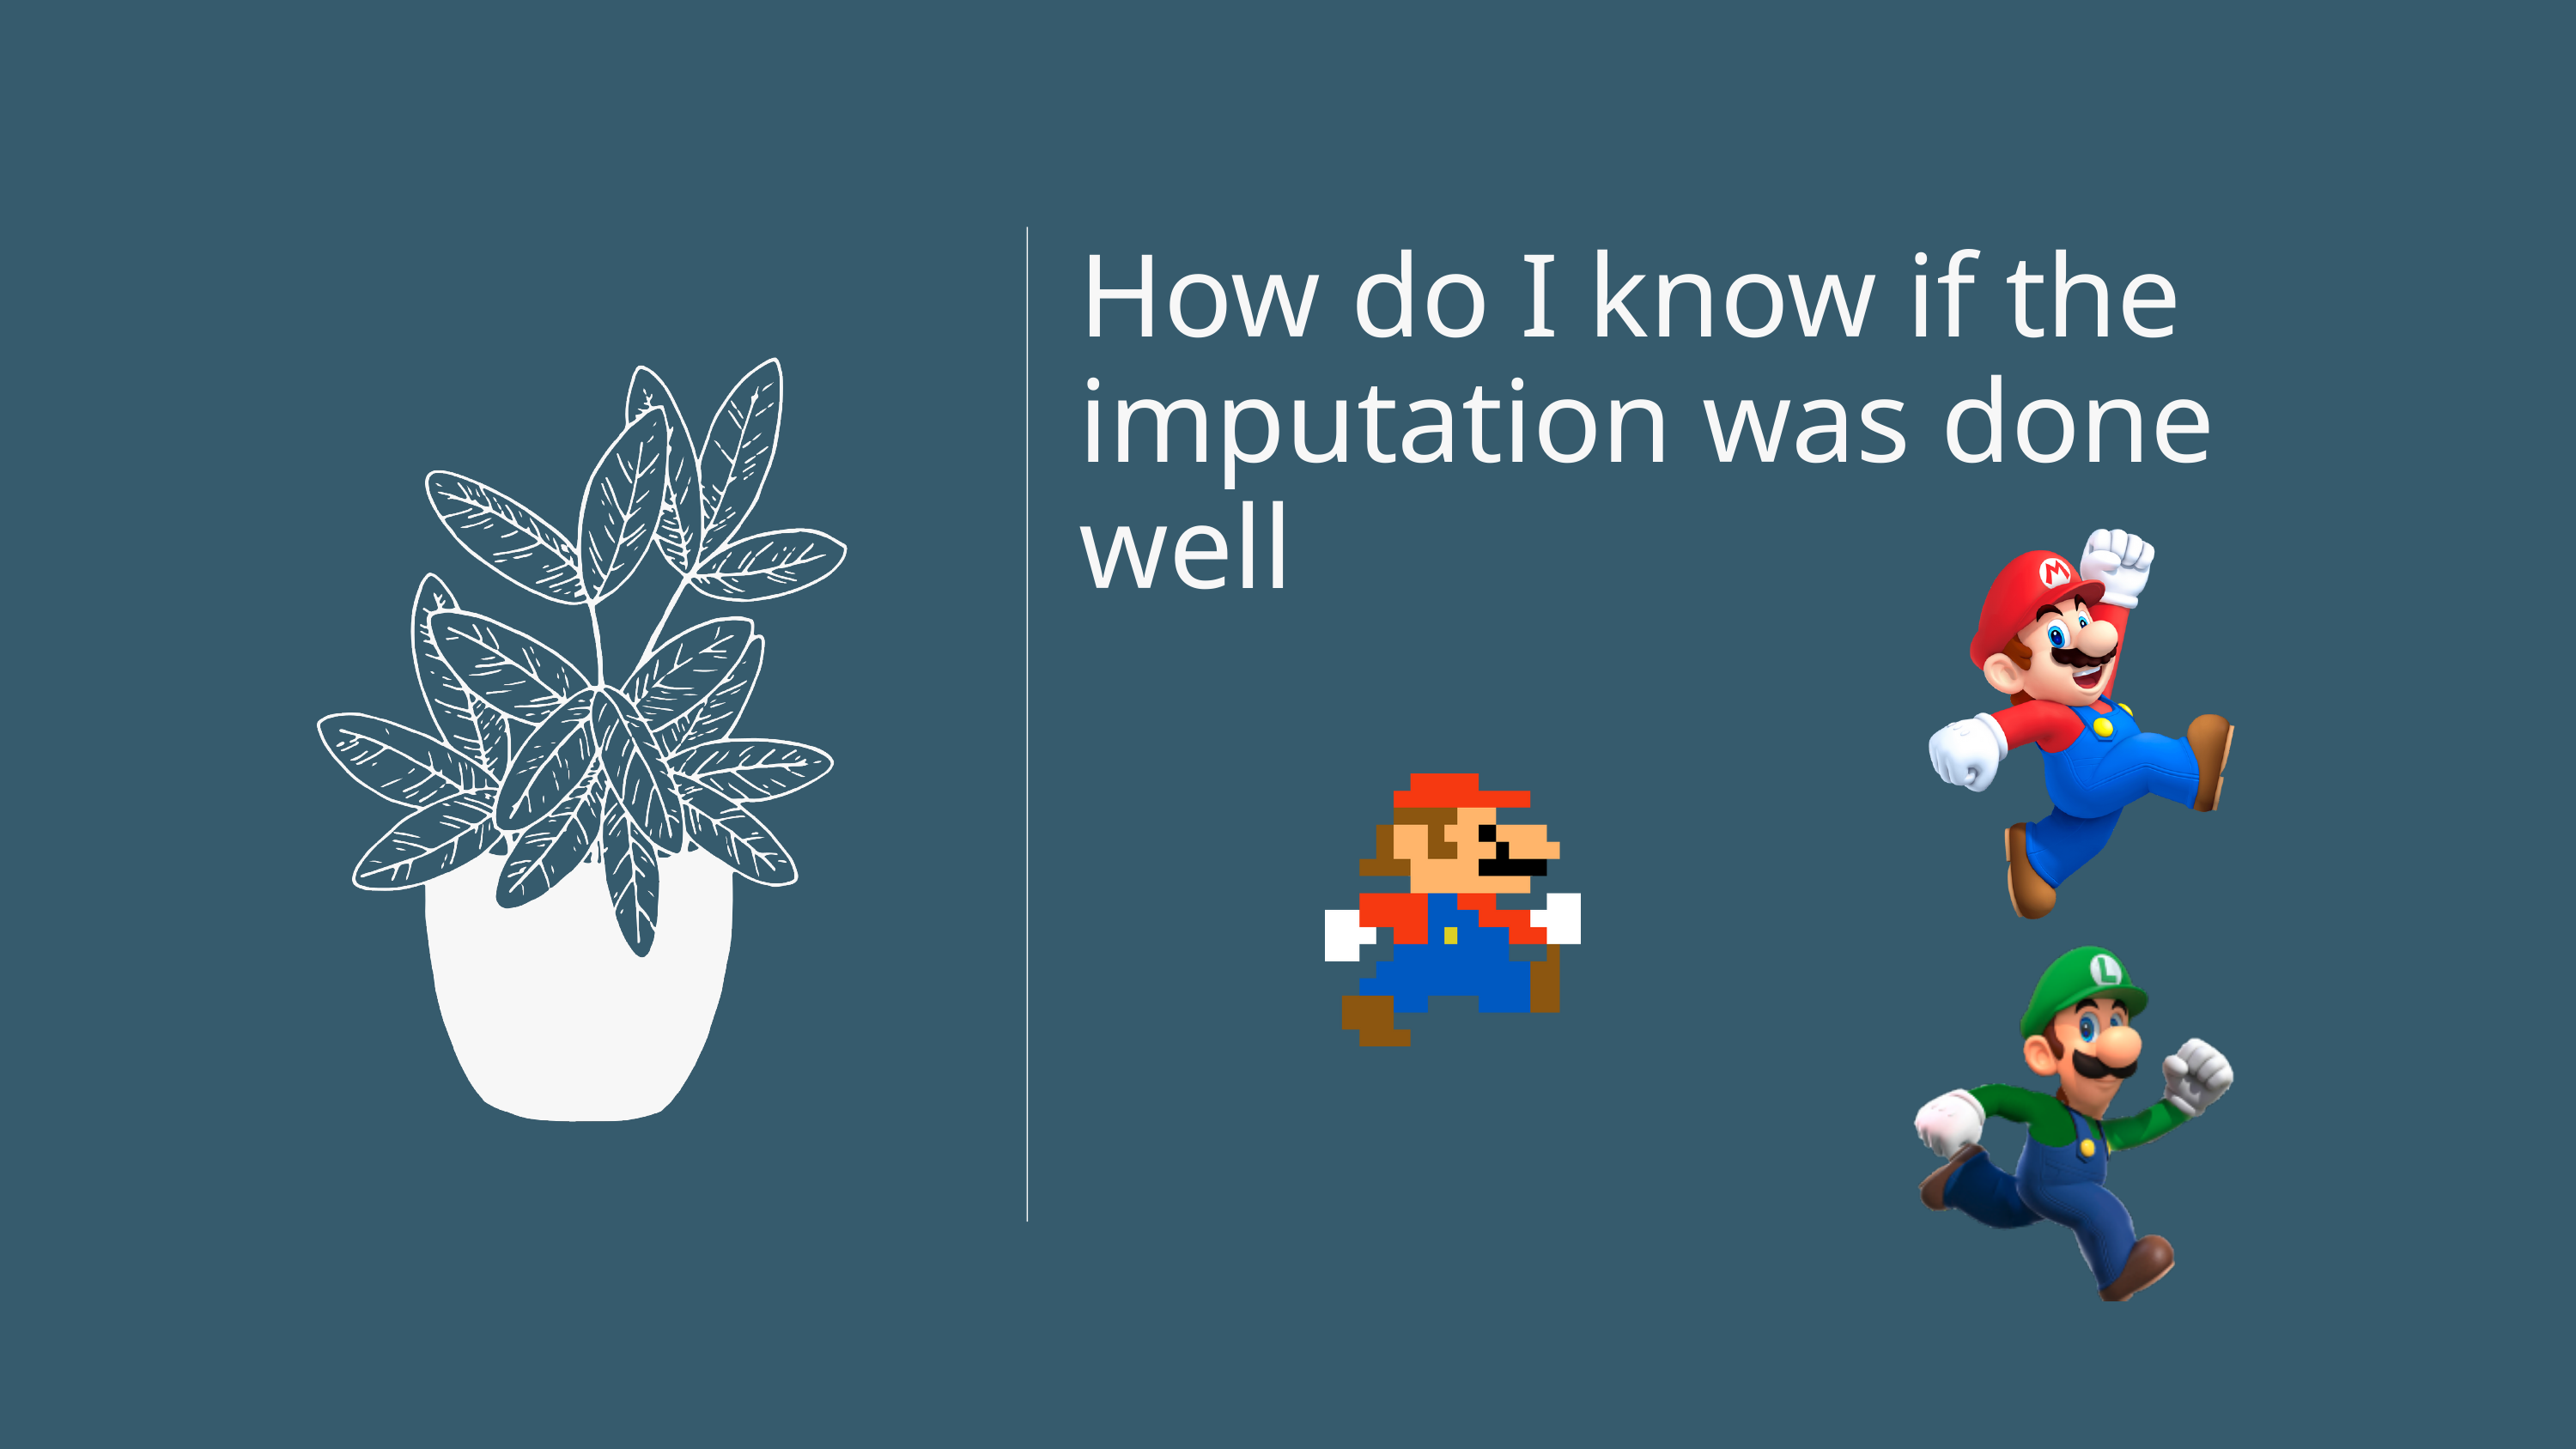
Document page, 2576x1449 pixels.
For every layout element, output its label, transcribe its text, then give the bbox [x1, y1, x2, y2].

picture [316, 356, 848, 1123]
picture [1898, 942, 2247, 1302]
text_box How do I know if the imputation was done well [1078, 233, 2386, 612]
picture [1325, 773, 1581, 1046]
picture [1921, 521, 2247, 927]
